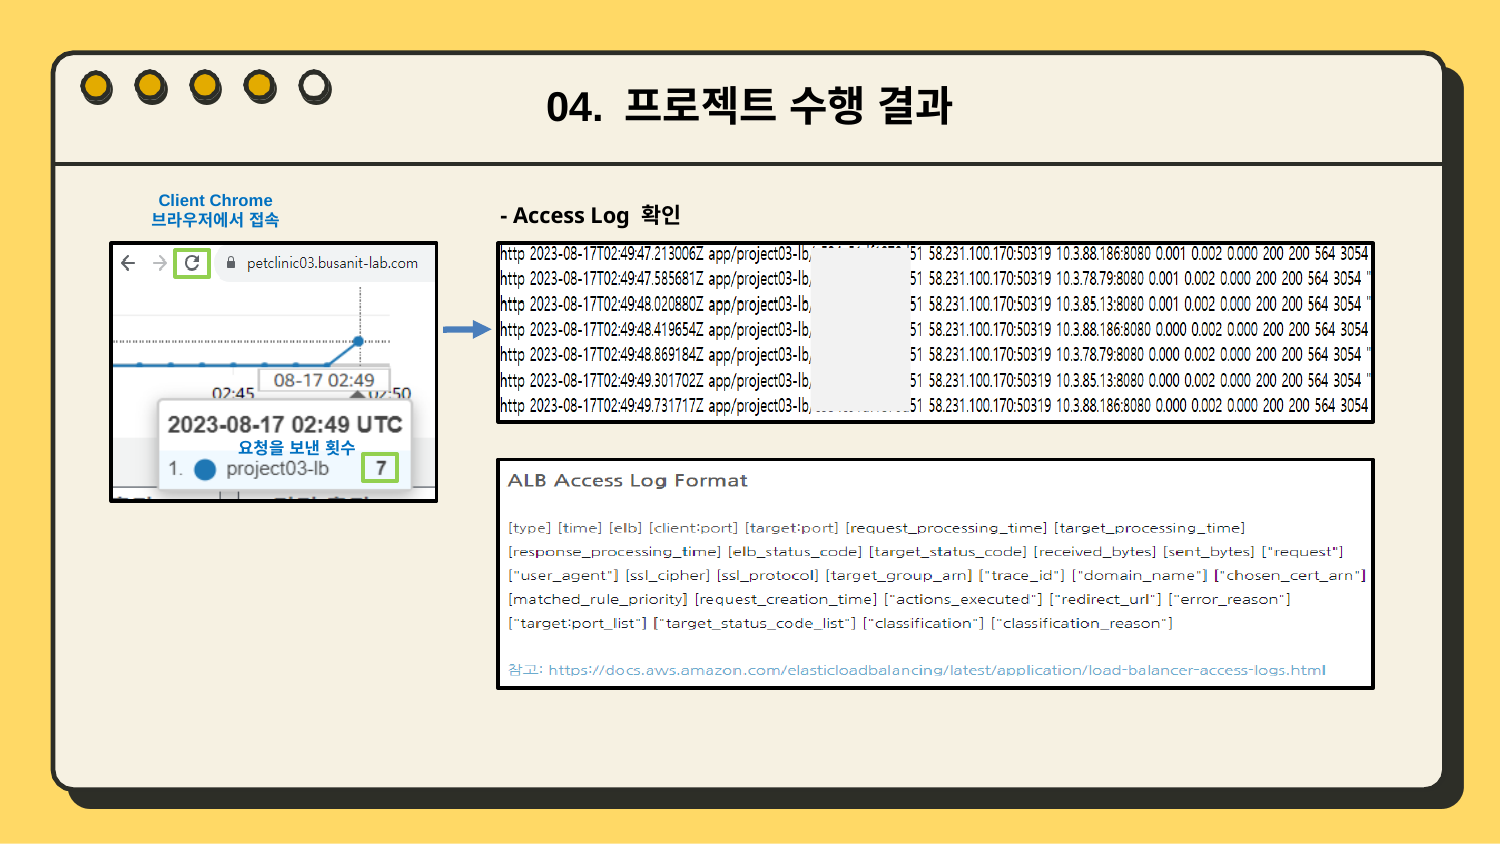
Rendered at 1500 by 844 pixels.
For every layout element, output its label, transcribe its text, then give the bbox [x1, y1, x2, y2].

picture [111, 242, 437, 502]
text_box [79, 69, 113, 105]
text_box Client Chrome 브라우저에서 접속 [113, 185, 318, 234]
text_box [134, 69, 168, 105]
picture [497, 242, 1374, 423]
picture [497, 459, 1374, 689]
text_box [188, 69, 223, 105]
picture [67, 66, 1464, 809]
text_box - Access Log 확인 [484, 193, 738, 237]
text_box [298, 69, 332, 105]
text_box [243, 69, 277, 104]
text_box 04. 프로젝트 수행 결과 [344, 71, 1156, 137]
